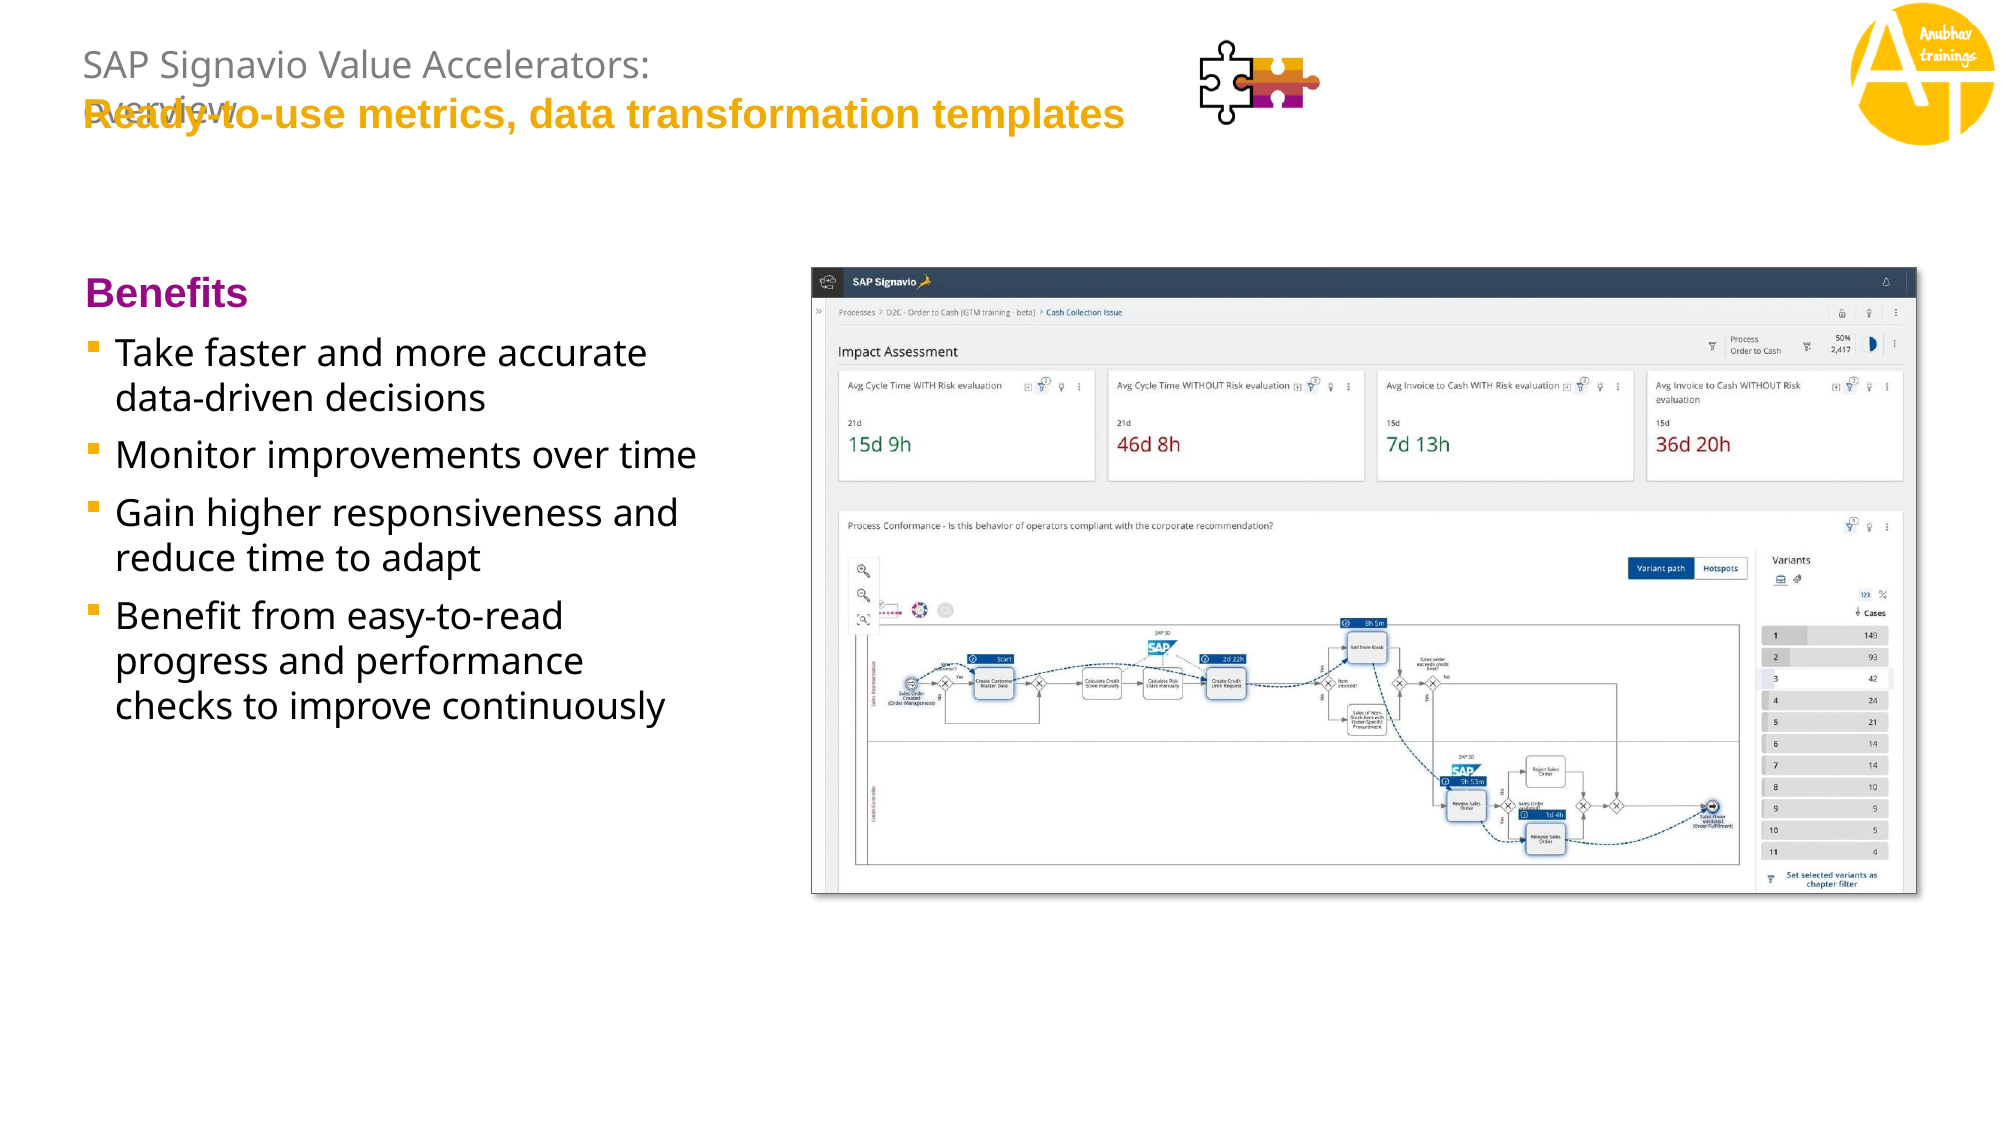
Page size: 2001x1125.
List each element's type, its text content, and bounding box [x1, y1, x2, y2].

title Ready-to-use metrics, data transformation templates [80, 84, 1129, 275]
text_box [807, 264, 1928, 906]
text_box Benefits Take faster and more accurate data-driven decisions Monitor improvements over time Gain higher responsiveness and reduce time to adapt Benefit from easy-to-read progress and performance checks to improve continuously [83, 250, 724, 727]
picture [1836, 0, 2000, 157]
text_box SAP Signavio Value Accelerators: overview [80, 39, 802, 84]
picture [1199, 39, 1320, 125]
